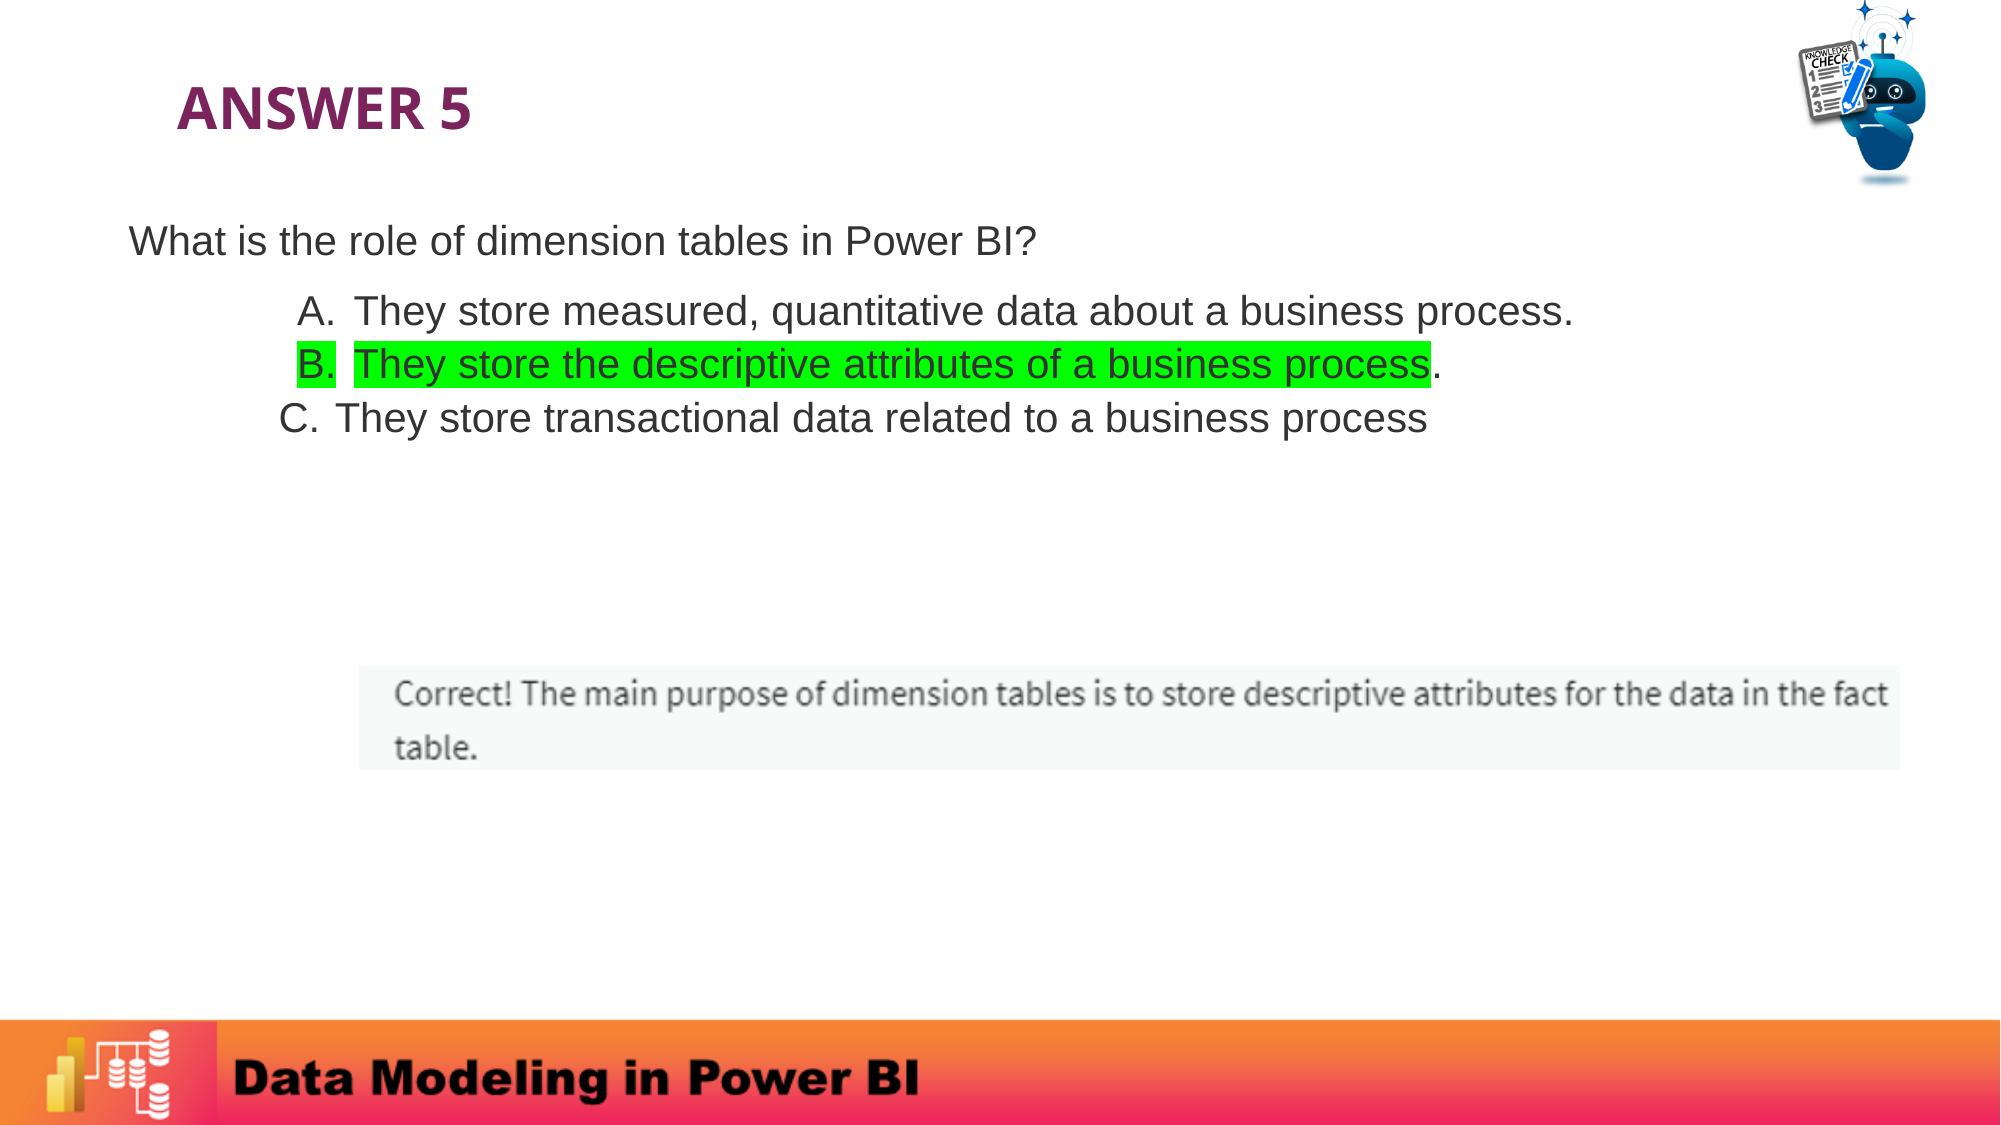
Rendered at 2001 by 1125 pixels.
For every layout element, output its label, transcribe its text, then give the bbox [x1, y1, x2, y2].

picture [0, 0, 2001, 1125]
text_box What is the role of dimension tables in Power BI? They store measured, quantitative data about a business process. They store the descriptive attributes of a business process. They store transactional data related to a business process [113, 202, 1972, 449]
text_box ANSWER 5 [163, 58, 1163, 149]
